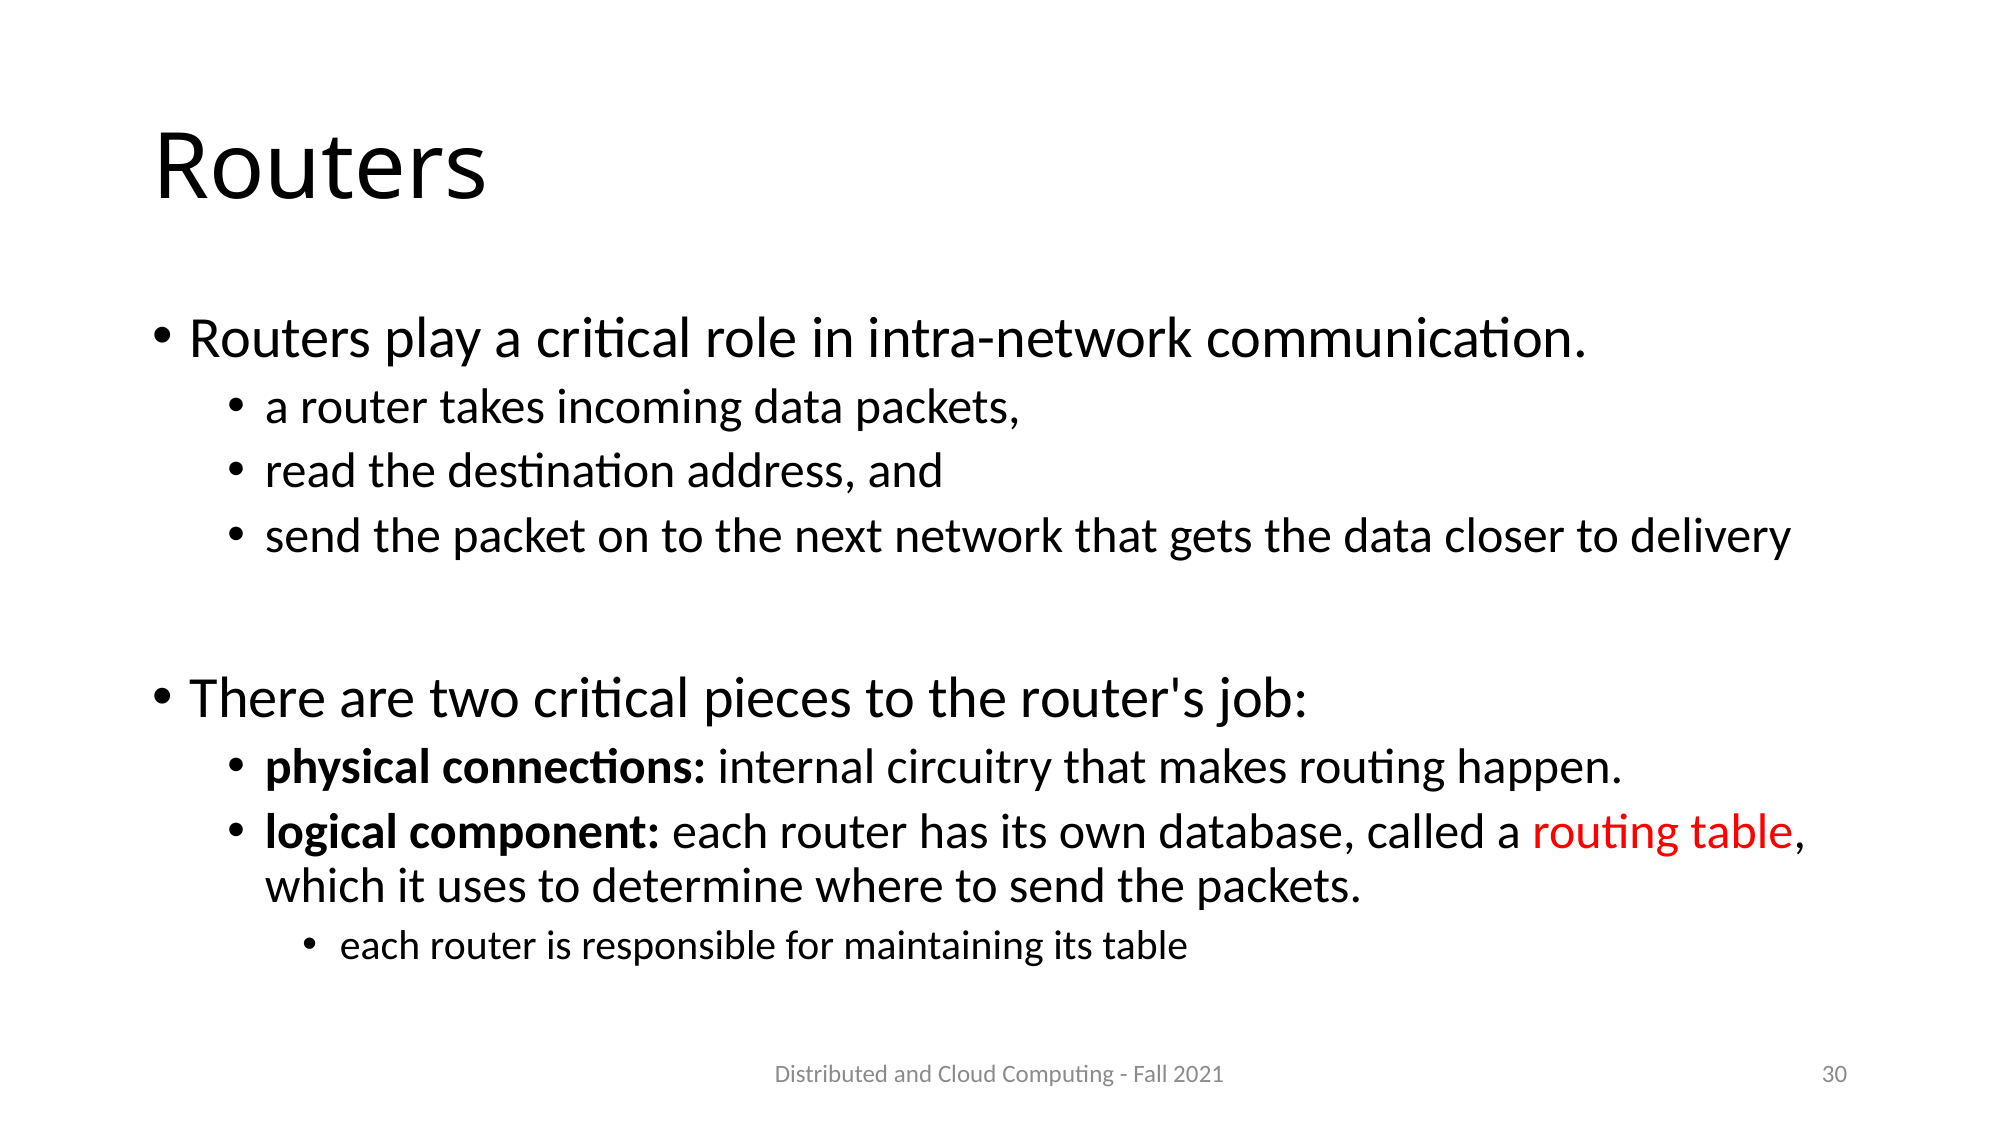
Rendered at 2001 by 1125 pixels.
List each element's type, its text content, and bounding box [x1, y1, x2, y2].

footer Distributed and Cloud Computing - Fall 2021 [662, 1042, 1338, 1103]
list Routers play a critical role in intra-network communication. a router takes incoming data packets, read the destination address, and send the packet on to the next network that gets the data closer to delivery There are two critical pieces to the router's job: physical connections: internal circuitry that makes routing happen. logical component: each router has its own database, called a routing table, which it uses to determine where to send the packets. each router is responsible for maintaining its table [137, 299, 1863, 1014]
title Routers [137, 59, 1863, 278]
slide_number 30 [1412, 1042, 1863, 1103]
